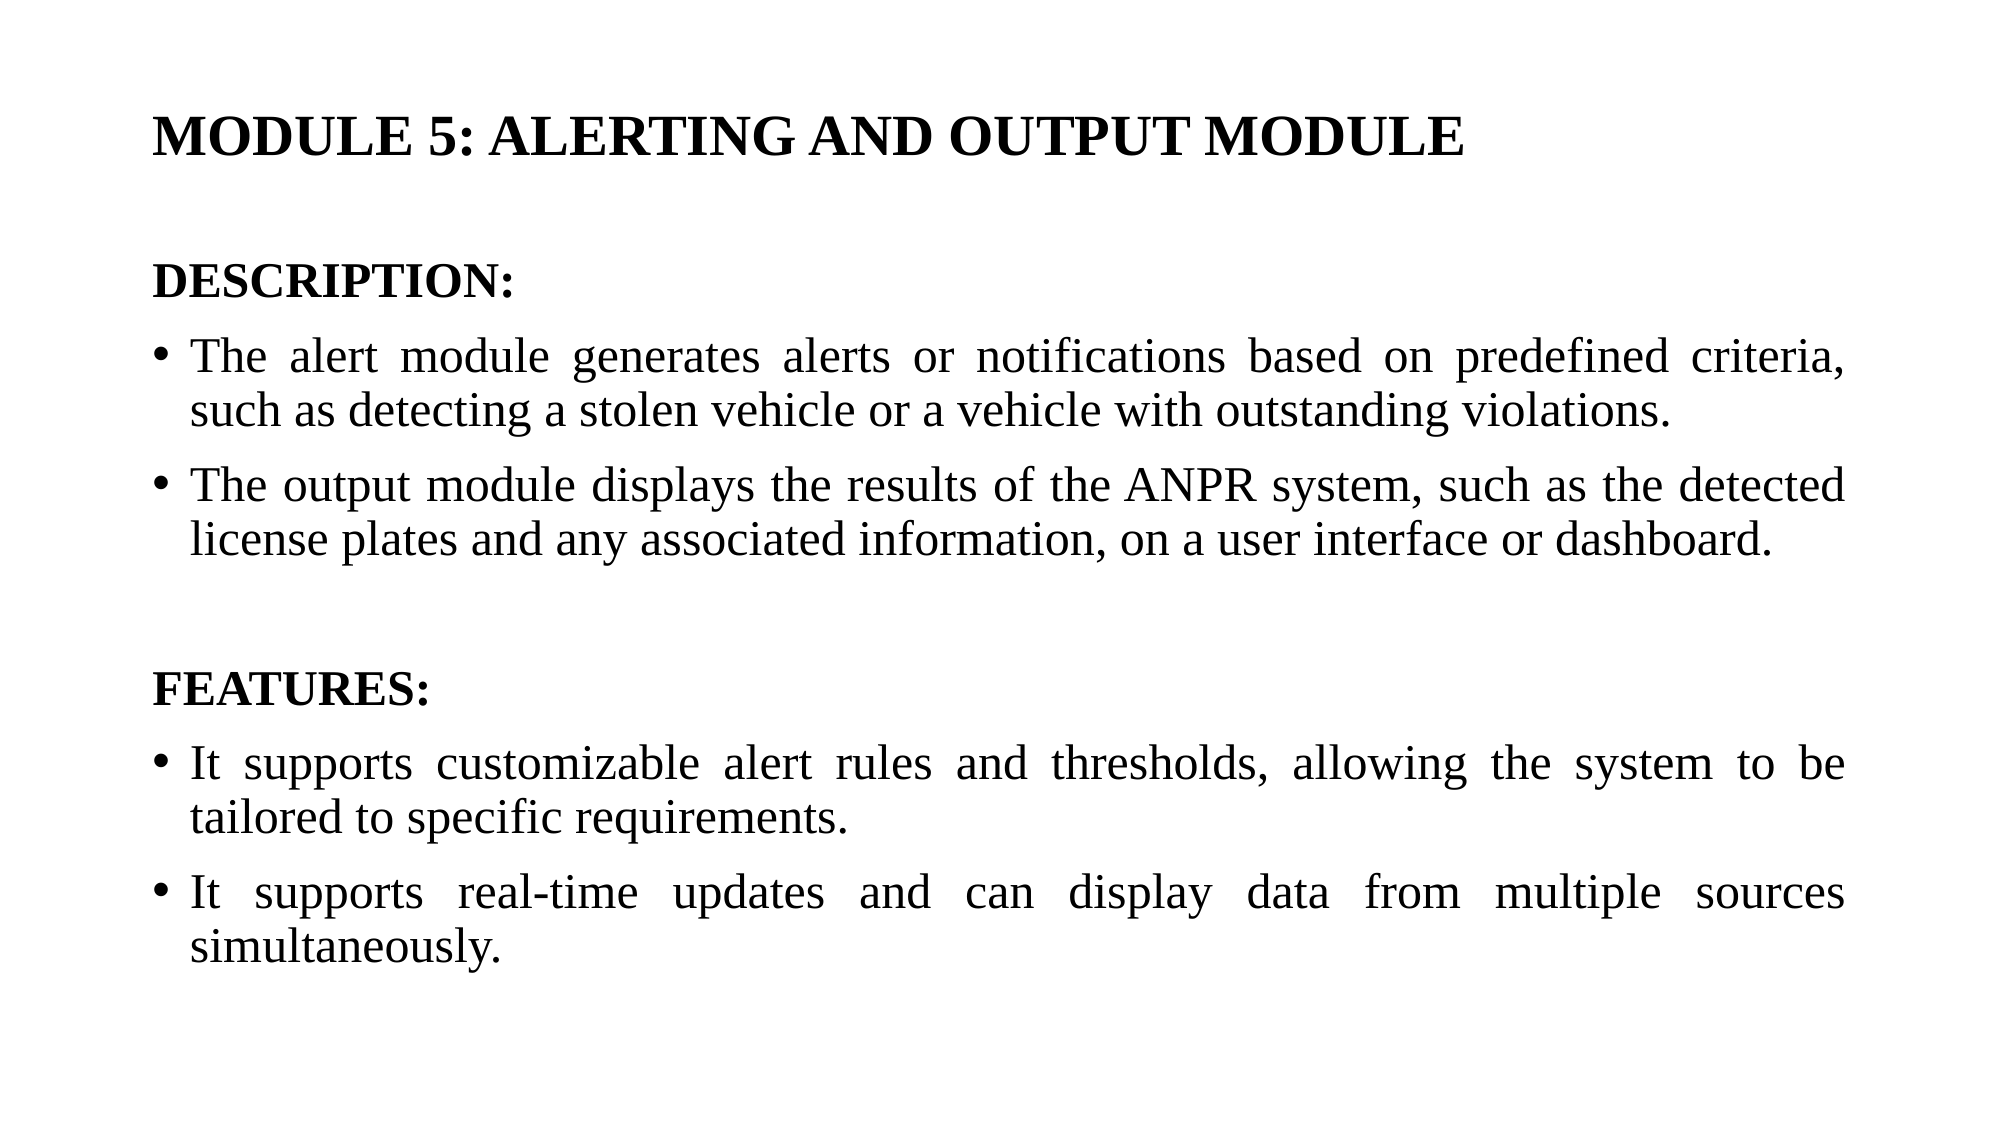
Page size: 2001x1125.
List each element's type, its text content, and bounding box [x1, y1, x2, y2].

list DESCRIPTION: The alert module generates alerts or notifications based on predefined criteria, such as detecting a stolen vehicle or a vehicle with outstanding violations. The output module displays the results of the ANPR system, such as the detected license plates and any associated information, on a user interface or dashboard. FEATURES: It supports customizable alert rules and thresholds, allowing the system to be tailored to specific requirements. It supports real-time updates and can display data from multiple sources simultaneously. [137, 247, 1863, 1054]
title MODULE 5: ALERTING AND OUTPUT MODULE [137, 59, 1863, 213]
